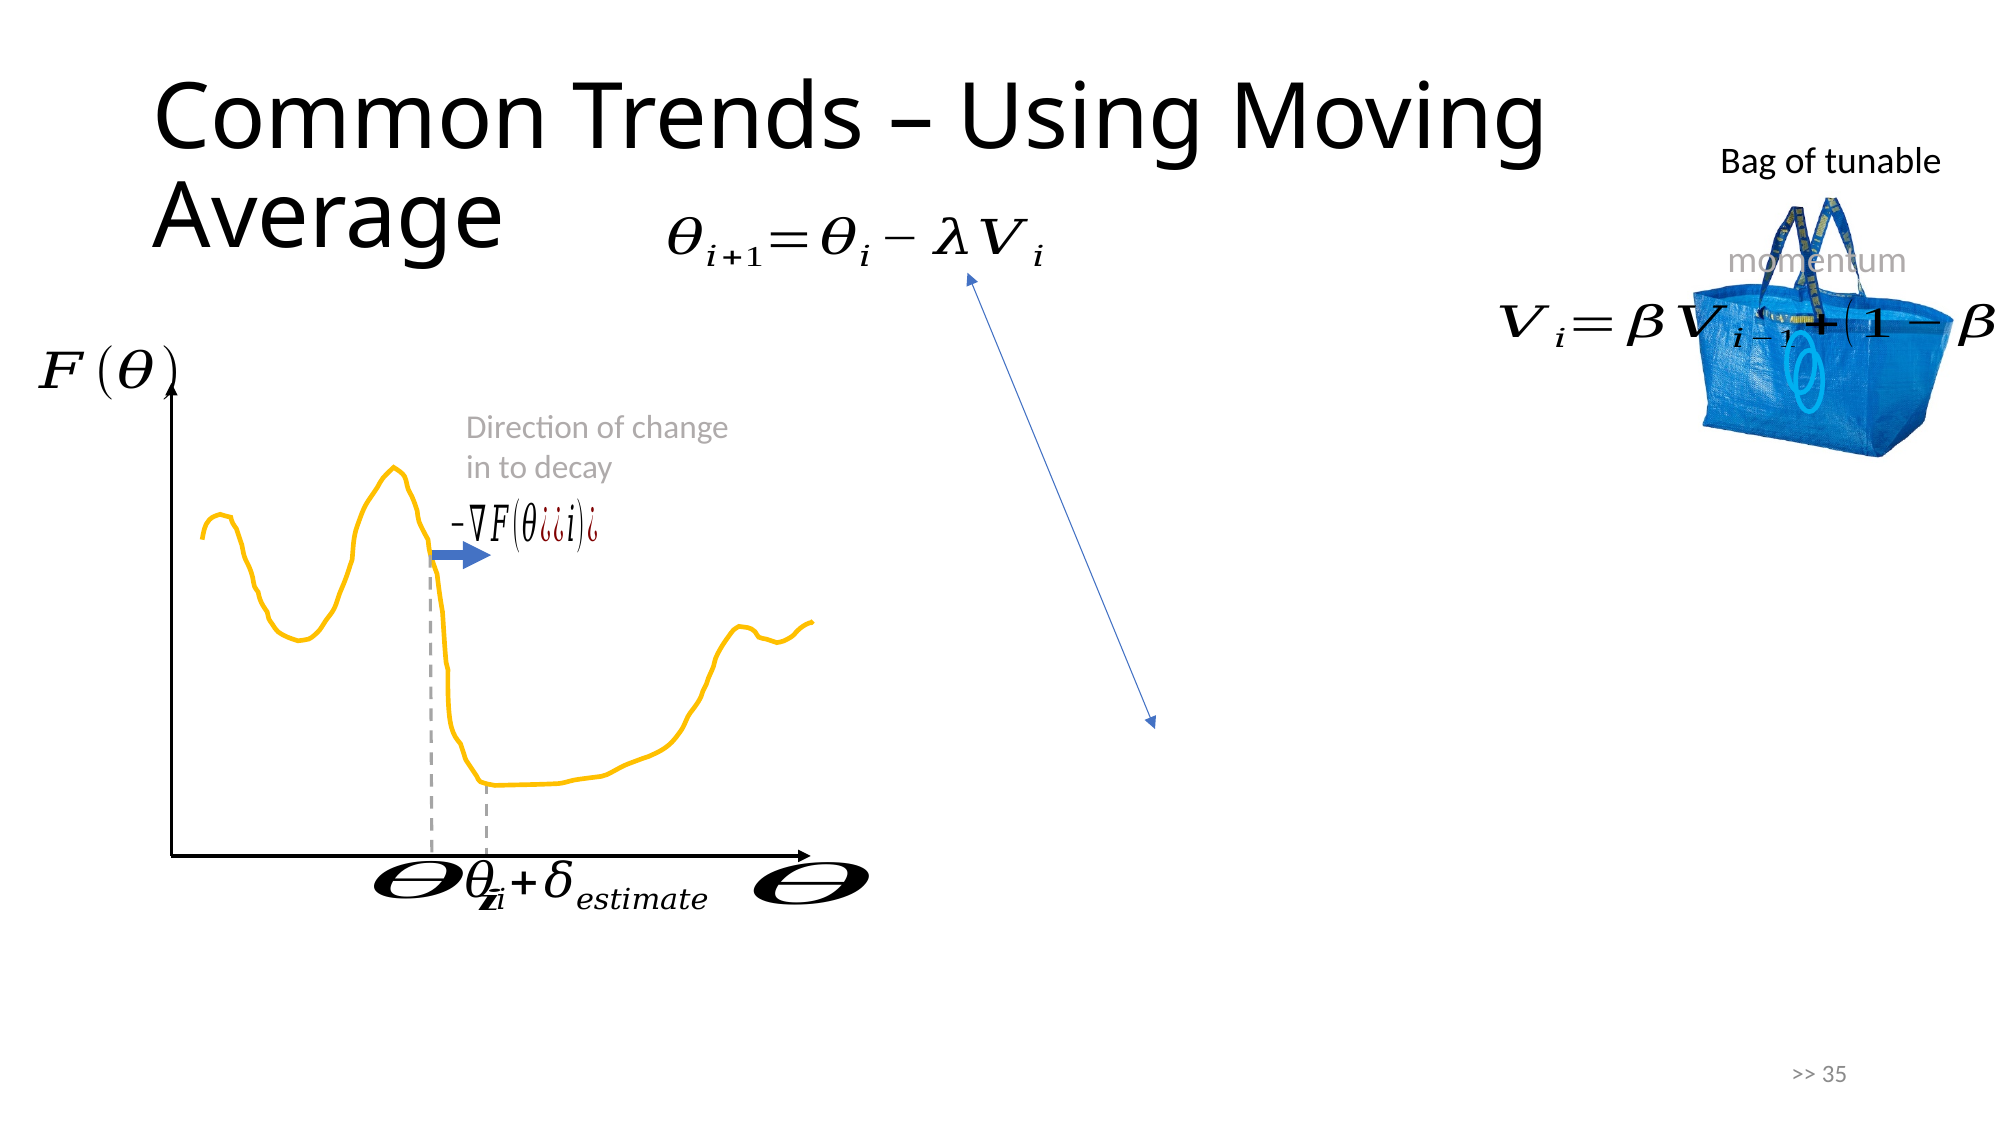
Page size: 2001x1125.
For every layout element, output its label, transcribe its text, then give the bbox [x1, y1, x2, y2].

text_box Bag of tunable [1705, 128, 1957, 189]
picture [1687, 191, 1959, 464]
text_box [967, 272, 1155, 729]
slide_number >> 35 [1412, 1042, 1863, 1103]
title Common Trends – Using Moving Average [137, 59, 1863, 278]
text_box [201, 466, 432, 642]
text_box [432, 560, 814, 786]
